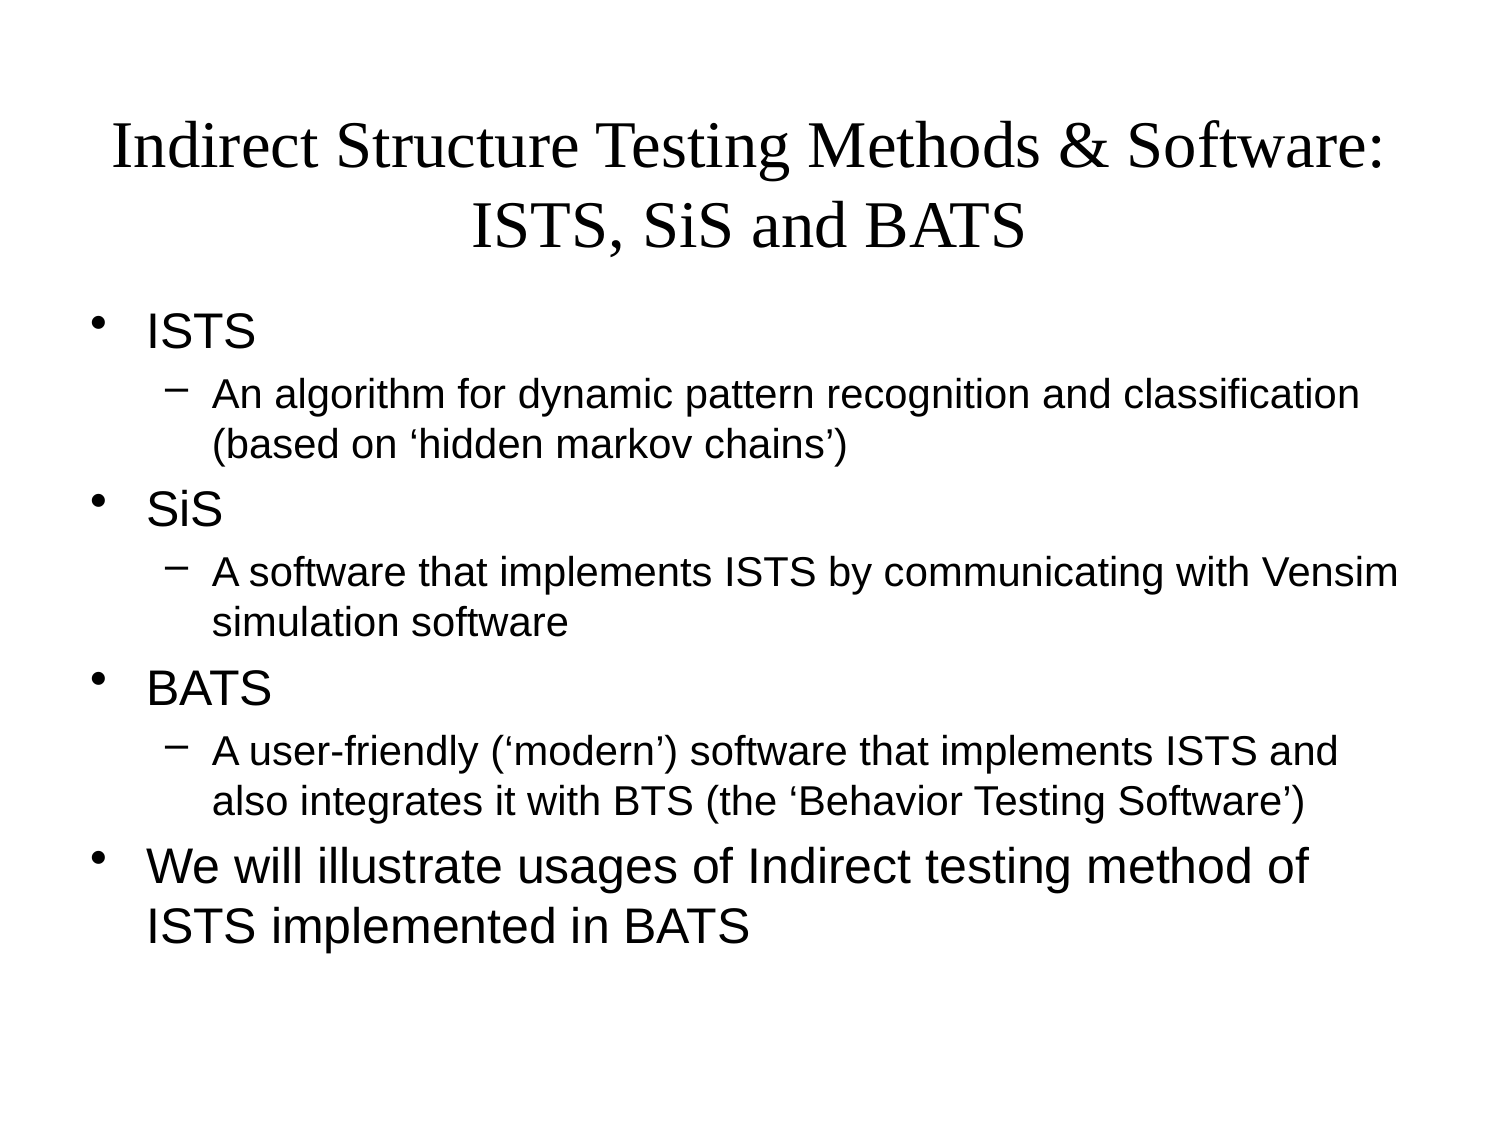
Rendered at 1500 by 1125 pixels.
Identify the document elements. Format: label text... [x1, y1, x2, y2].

list ISTS An algorithm for dynamic pattern recognition and classification (based on ‘hidden markov chains’) SiS A software that implements ISTS by communicating with Vensim simulation software BATS A user-friendly (‘modern’) software that implements ISTS and also integrates it with BTS (the ‘Behavior Testing Software’) We will illustrate usages of Indirect testing method of ISTS implemented in BATS [75, 290, 1425, 1005]
title Indirect Structure Testing Methods & Software: ISTS, SiS and BATS [75, 78, 1425, 233]
